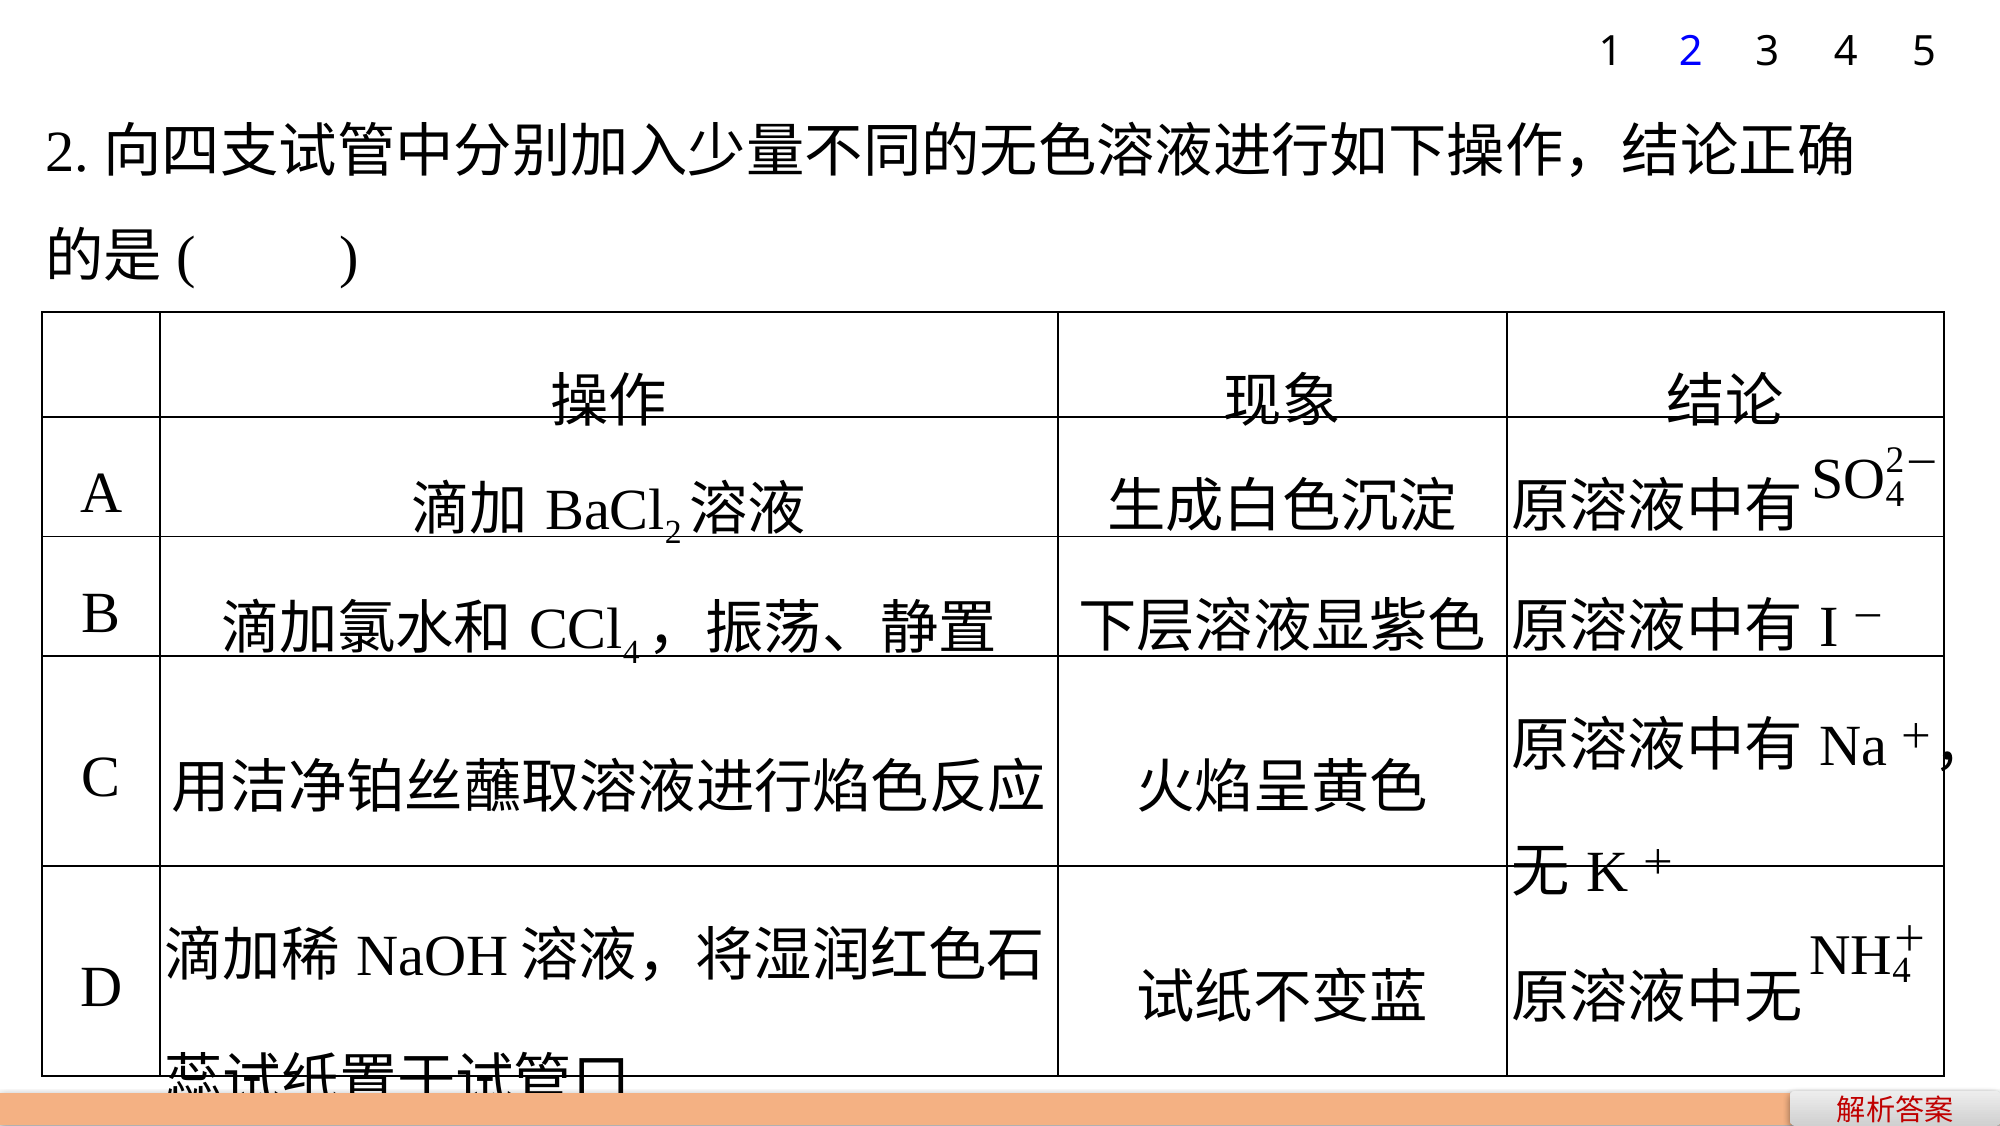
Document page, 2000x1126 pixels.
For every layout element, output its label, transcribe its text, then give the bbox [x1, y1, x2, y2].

text_box 解析答案 [1788, 1089, 2000, 1126]
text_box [1809, 906, 1989, 1022]
text_box 2.向四支试管中分别加入少量不同的无色溶液进行如下操作，结论正确的是( ) [25, 68, 1876, 299]
table_cell C [43, 657, 159, 865]
table_cell 滴加氯水和CCl4，振荡、静置 [161, 537, 1057, 655]
text_box 4 [1813, 1, 1879, 97]
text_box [1810, 430, 1993, 546]
text_box 2 [1660, 1, 1722, 97]
table_cell A [43, 418, 159, 536]
text_box [0, 1092, 1787, 1126]
table_cell 下层溶液显紫色 [1059, 537, 1506, 655]
table_cell 生成白色沉淀 [1059, 418, 1506, 536]
table_cell 试纸不变蓝 [1059, 867, 1506, 1075]
text_box 3 [1738, 1, 1796, 97]
table_header 操作 [161, 313, 1057, 416]
table_cell 火焰呈黄色 [1059, 657, 1506, 865]
table_cell 原溶液中有 [1508, 418, 1943, 536]
table_cell 原溶液中有I－ [1508, 537, 1943, 655]
table_cell 滴加BaCl2溶液 [161, 418, 1057, 536]
table_cell 原溶液中有Na＋， 无K＋ [1508, 657, 1943, 865]
table_header 现象 [1059, 313, 1506, 416]
table_cell 滴加稀NaOH溶液，将湿润红色石蕊试纸置于试管口 [161, 867, 1057, 1075]
table_header 结论 [1508, 313, 1943, 416]
text_box 5 [1891, 1, 1957, 97]
text_box 1 [1577, 1, 1644, 97]
table_header [43, 313, 159, 416]
table_cell 原溶液中无 [1508, 867, 1943, 1075]
table_cell 用洁净铂丝蘸取溶液进行焰色反应 [161, 657, 1057, 865]
table_cell B [43, 537, 159, 655]
table_cell D [43, 867, 159, 1075]
